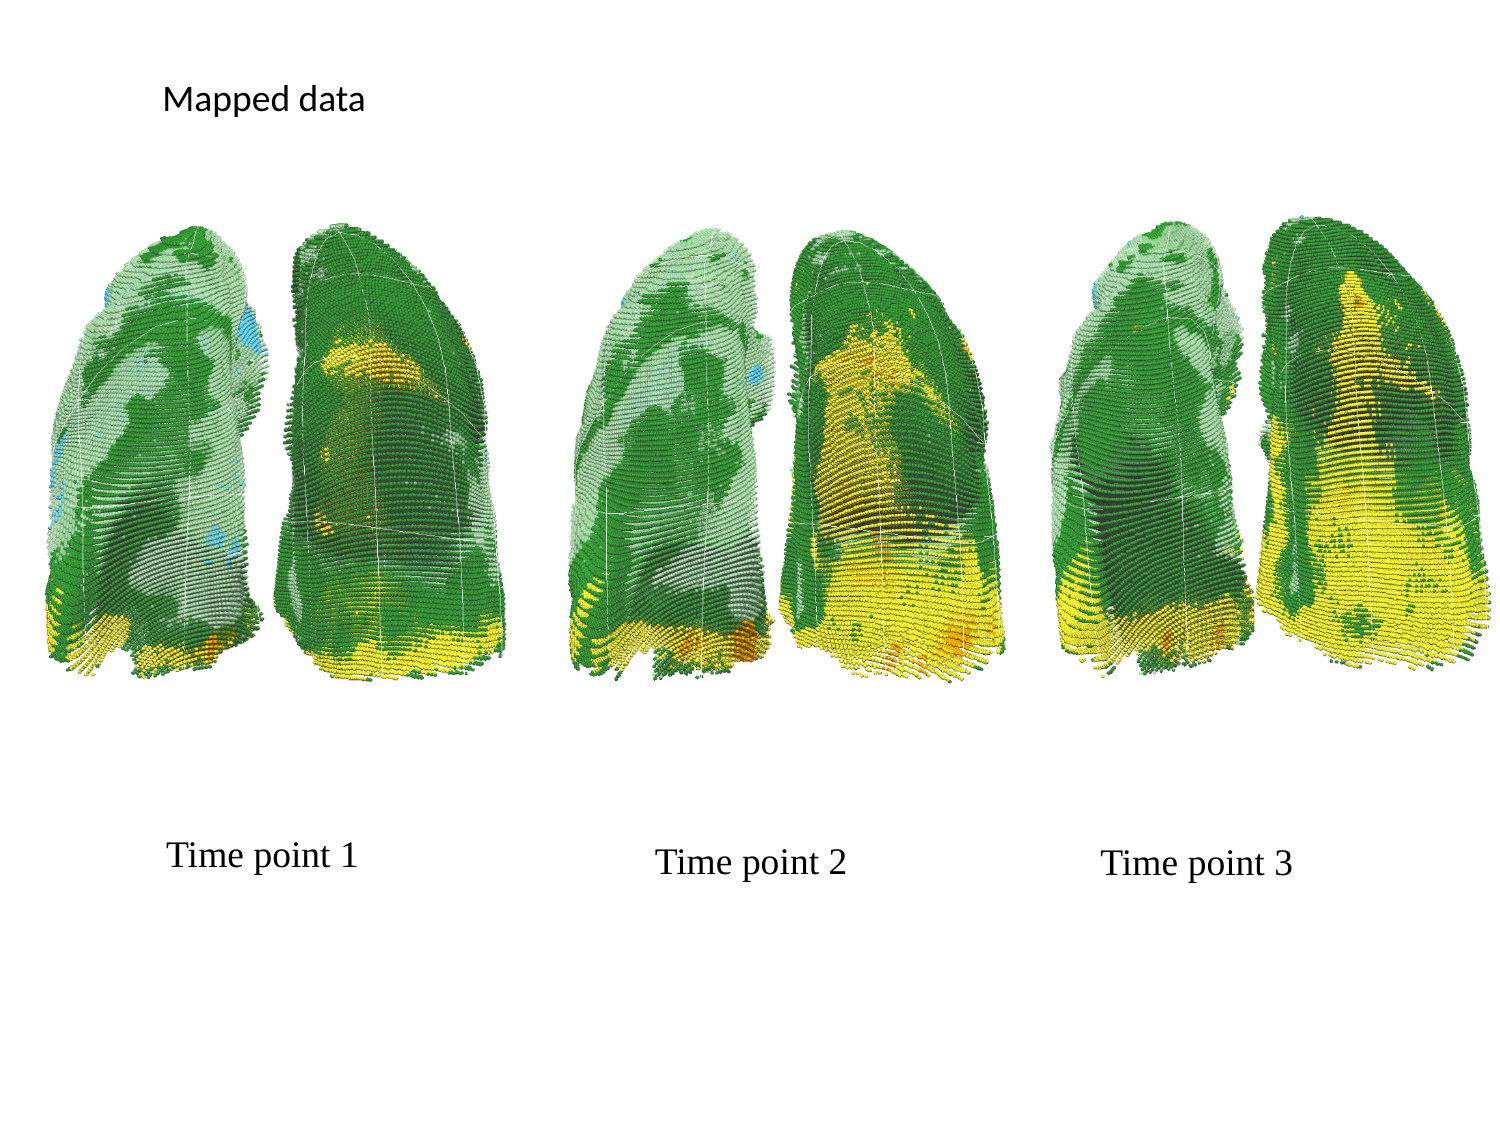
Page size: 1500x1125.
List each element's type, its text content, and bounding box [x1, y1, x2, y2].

text_box Time point 2 [639, 829, 895, 890]
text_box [525, 184, 1008, 687]
text_box Mapped data [147, 66, 526, 127]
text_box Time point 1 [151, 822, 406, 882]
text_box Time point 3 [1085, 830, 1340, 890]
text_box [27, 184, 513, 686]
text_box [1045, 184, 1497, 681]
